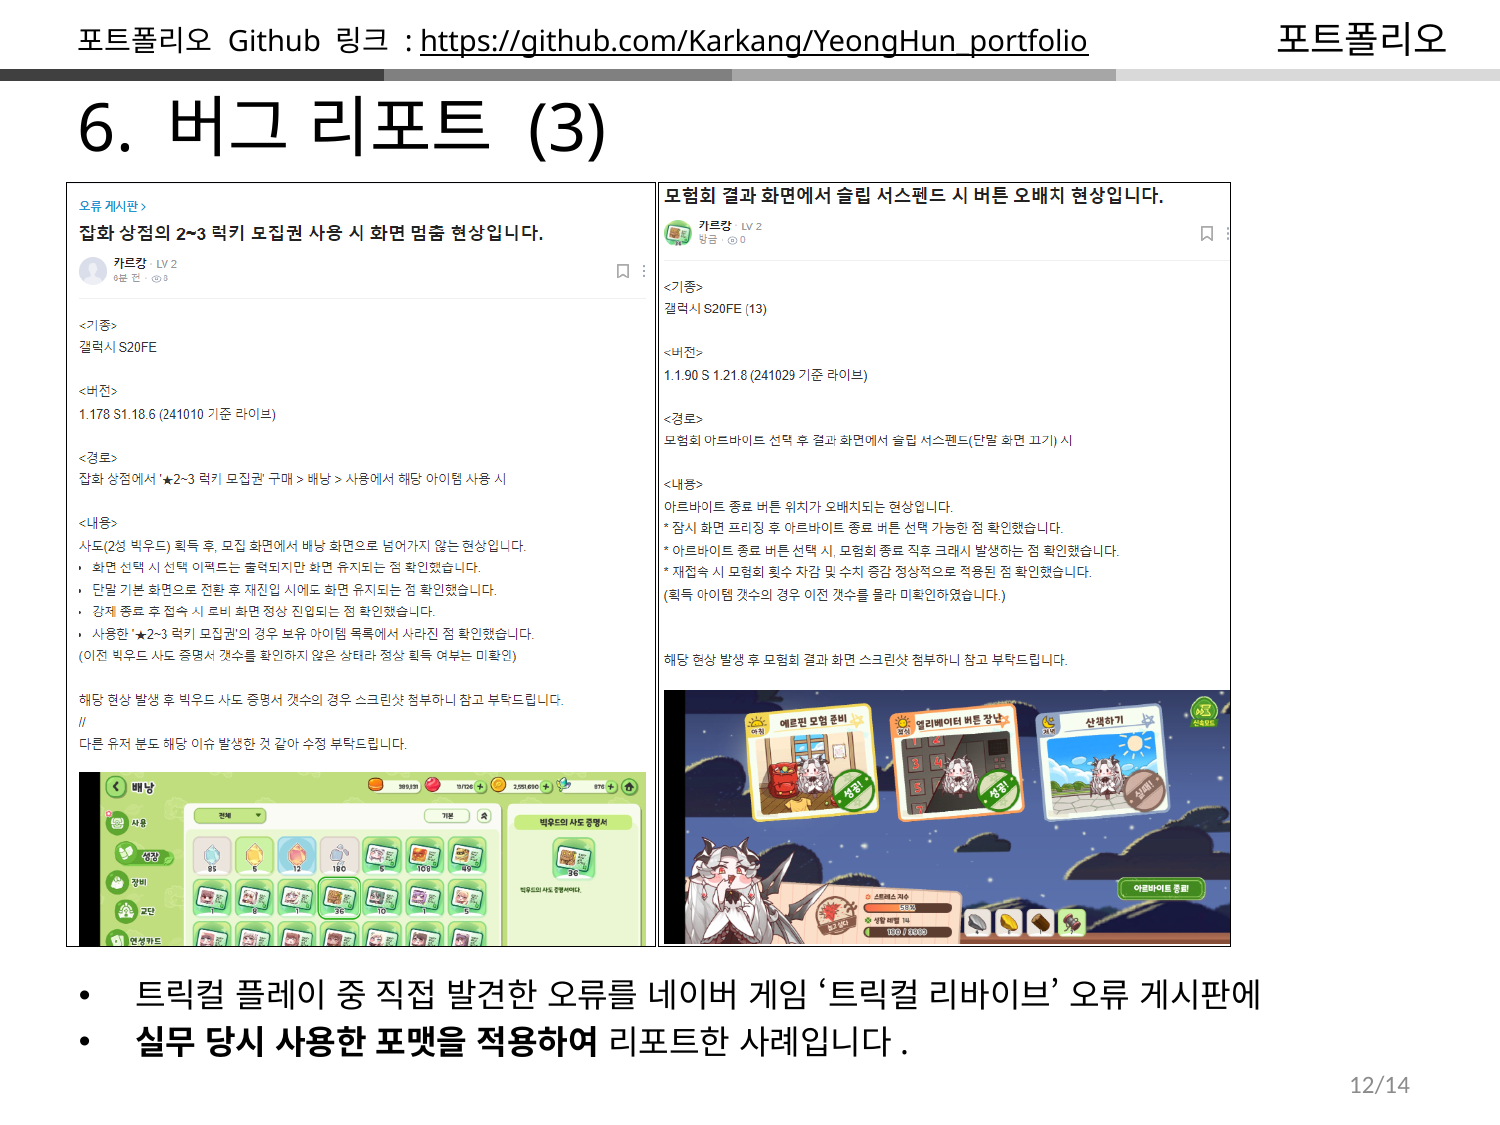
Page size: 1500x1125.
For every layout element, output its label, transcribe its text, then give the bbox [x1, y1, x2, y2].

text_box [62, 187, 1438, 1041]
text_box 12/14 [1074, 1061, 1425, 1107]
text_box 포트폴리오 [1261, 9, 1464, 69]
text_box 포트폴리오 Github 링크 : https://github.com/Karkang/YeongHun_portfolio [62, 14, 1138, 70]
text_box 6. 버그 리포트 (3) [62, 87, 1413, 163]
text_box 트릭컬 플레이 중 직접 발견한 오류를 네이버 게임 ‘트릭컬 리바이브’ 오류 게시판에 실무 당시 사용한 포맷을 적용하여 리포트한 사례입니다. [63, 967, 1413, 1083]
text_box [65, 182, 1231, 948]
